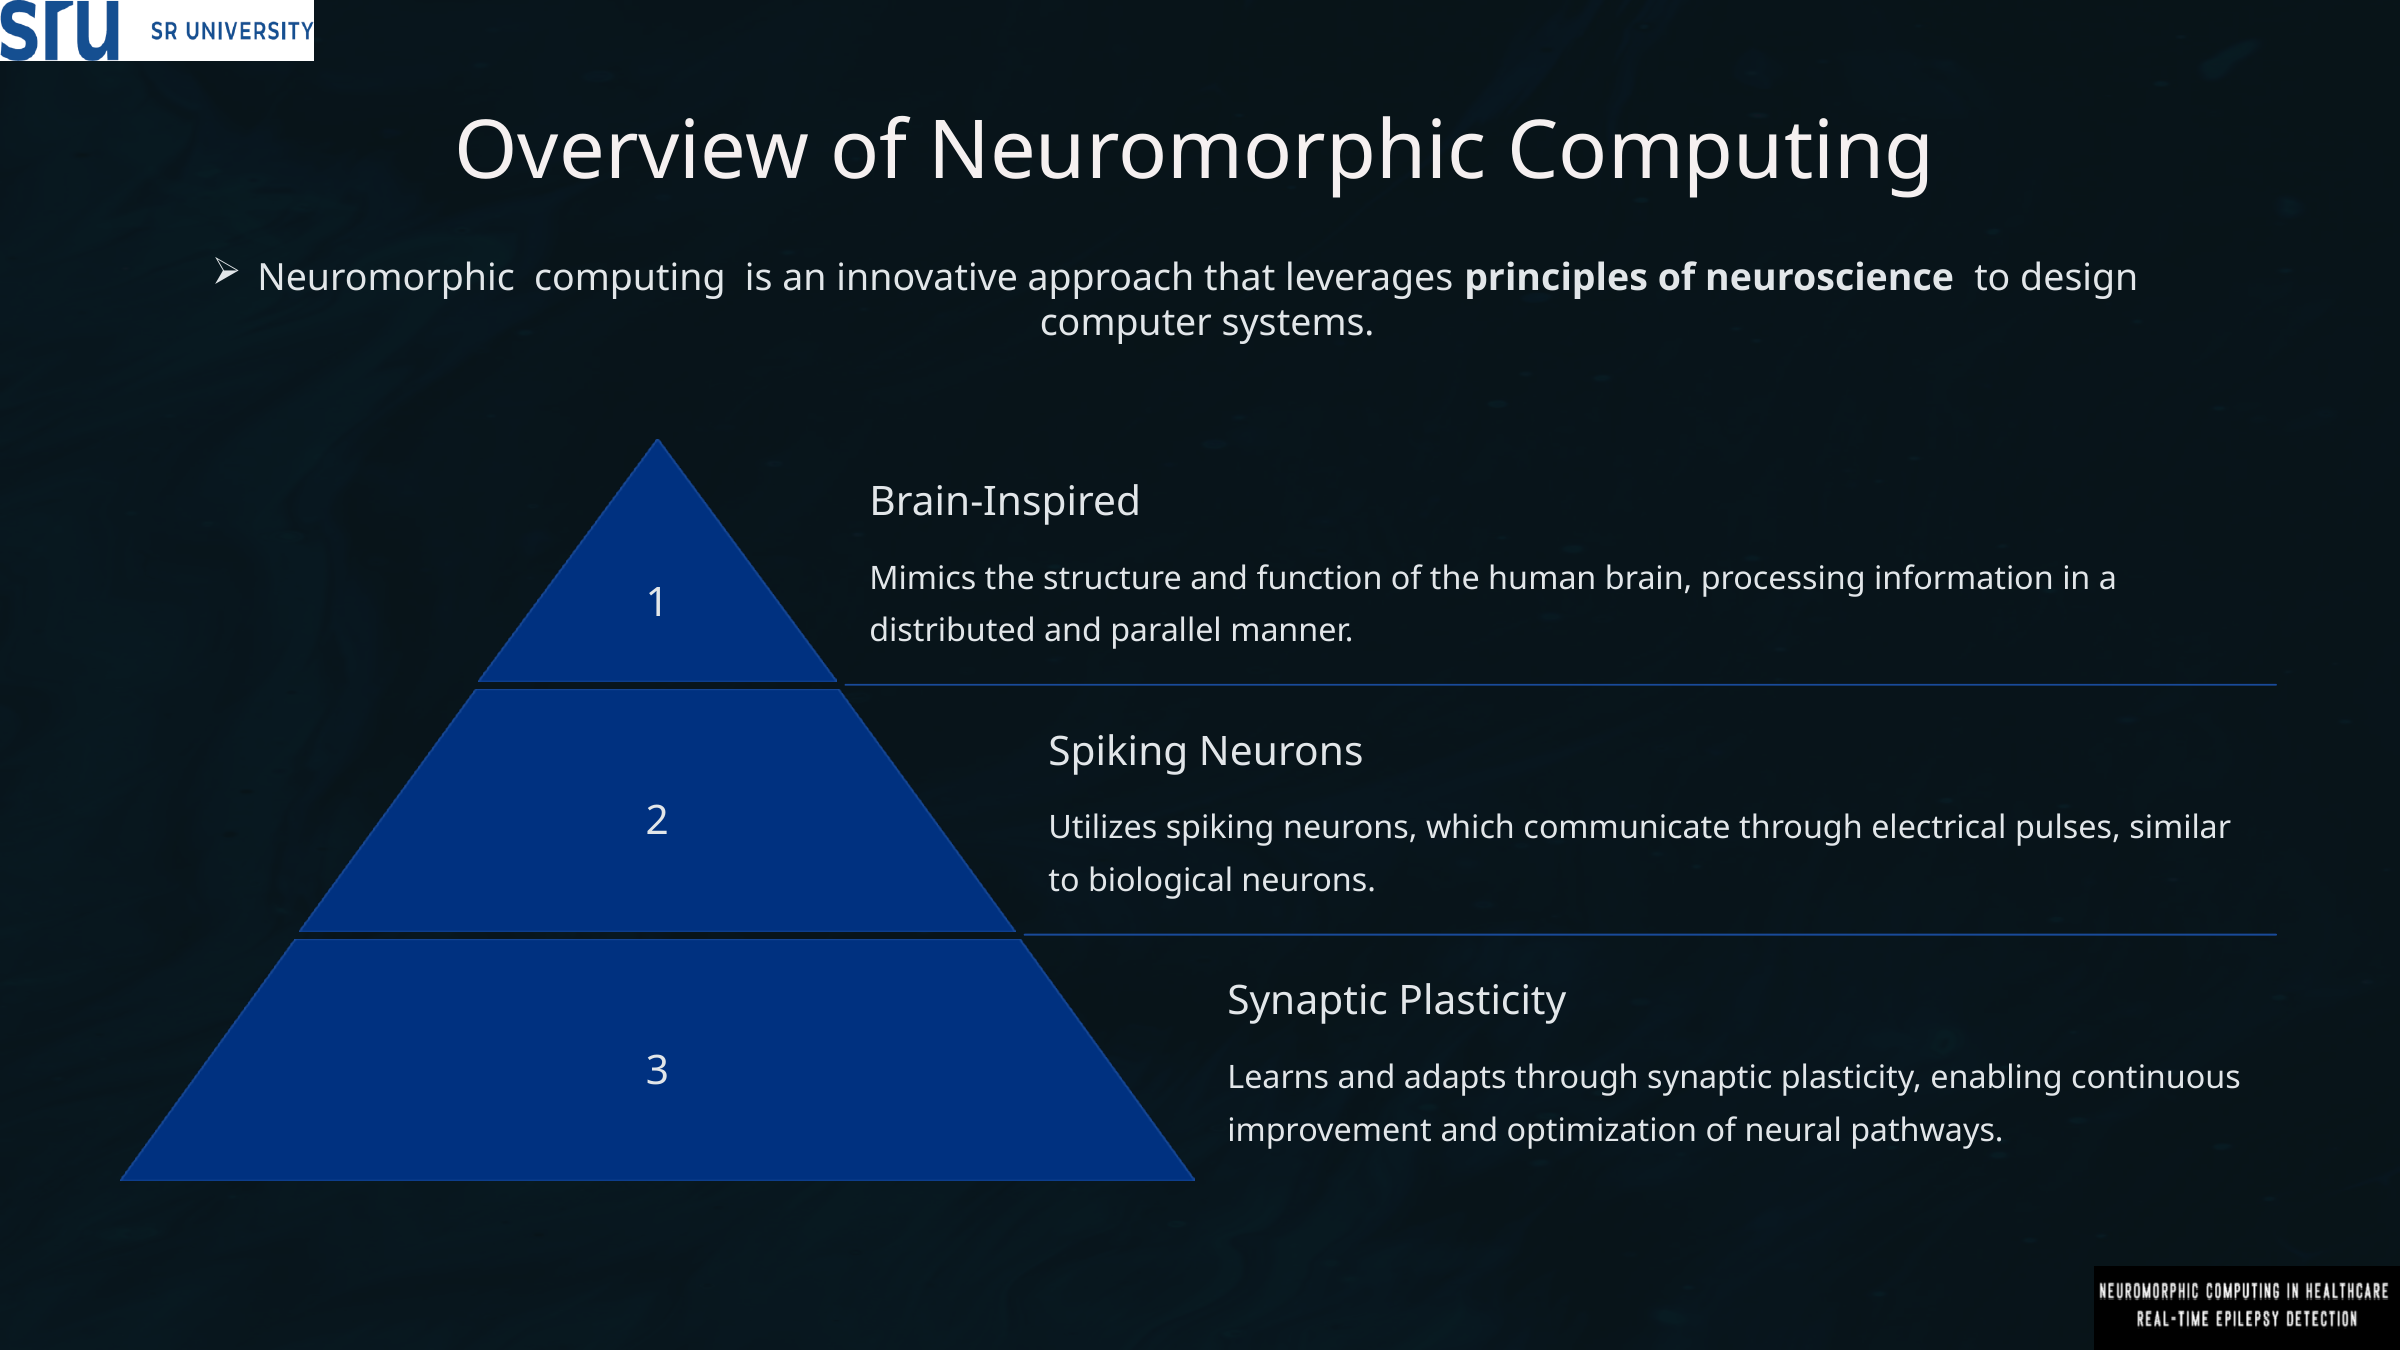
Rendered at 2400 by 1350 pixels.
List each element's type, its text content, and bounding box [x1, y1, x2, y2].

picture [478, 439, 837, 682]
picture [2094, 1266, 2400, 1350]
picture [0, 0, 314, 61]
text_box Spiking Neurons [1048, 722, 1459, 774]
text_box Utilizes spiking neurons, which communicate through electrical pulses, similar to biological neurons. [1048, 793, 2253, 899]
text_box Overview of Neuromorphic Computing [120, 92, 2291, 298]
text_box Synaptic Plasticity [1227, 972, 1638, 1024]
text_box Brain-Inspired [869, 472, 1280, 524]
picture [299, 689, 1016, 932]
text_box Mimics the structure and function of the human brain, processing information in a distributed and parallel manner. [869, 543, 2253, 649]
picture [120, 939, 1195, 1181]
text_box Learns and adapts through synaptic plasticity, enabling continuous improvement and optimization of neural pathways. [1227, 1043, 2253, 1149]
text_box Neuromorphic computing is an innovative approach that leverages principles of neuroscience to design computer systems. [124, 245, 2291, 396]
